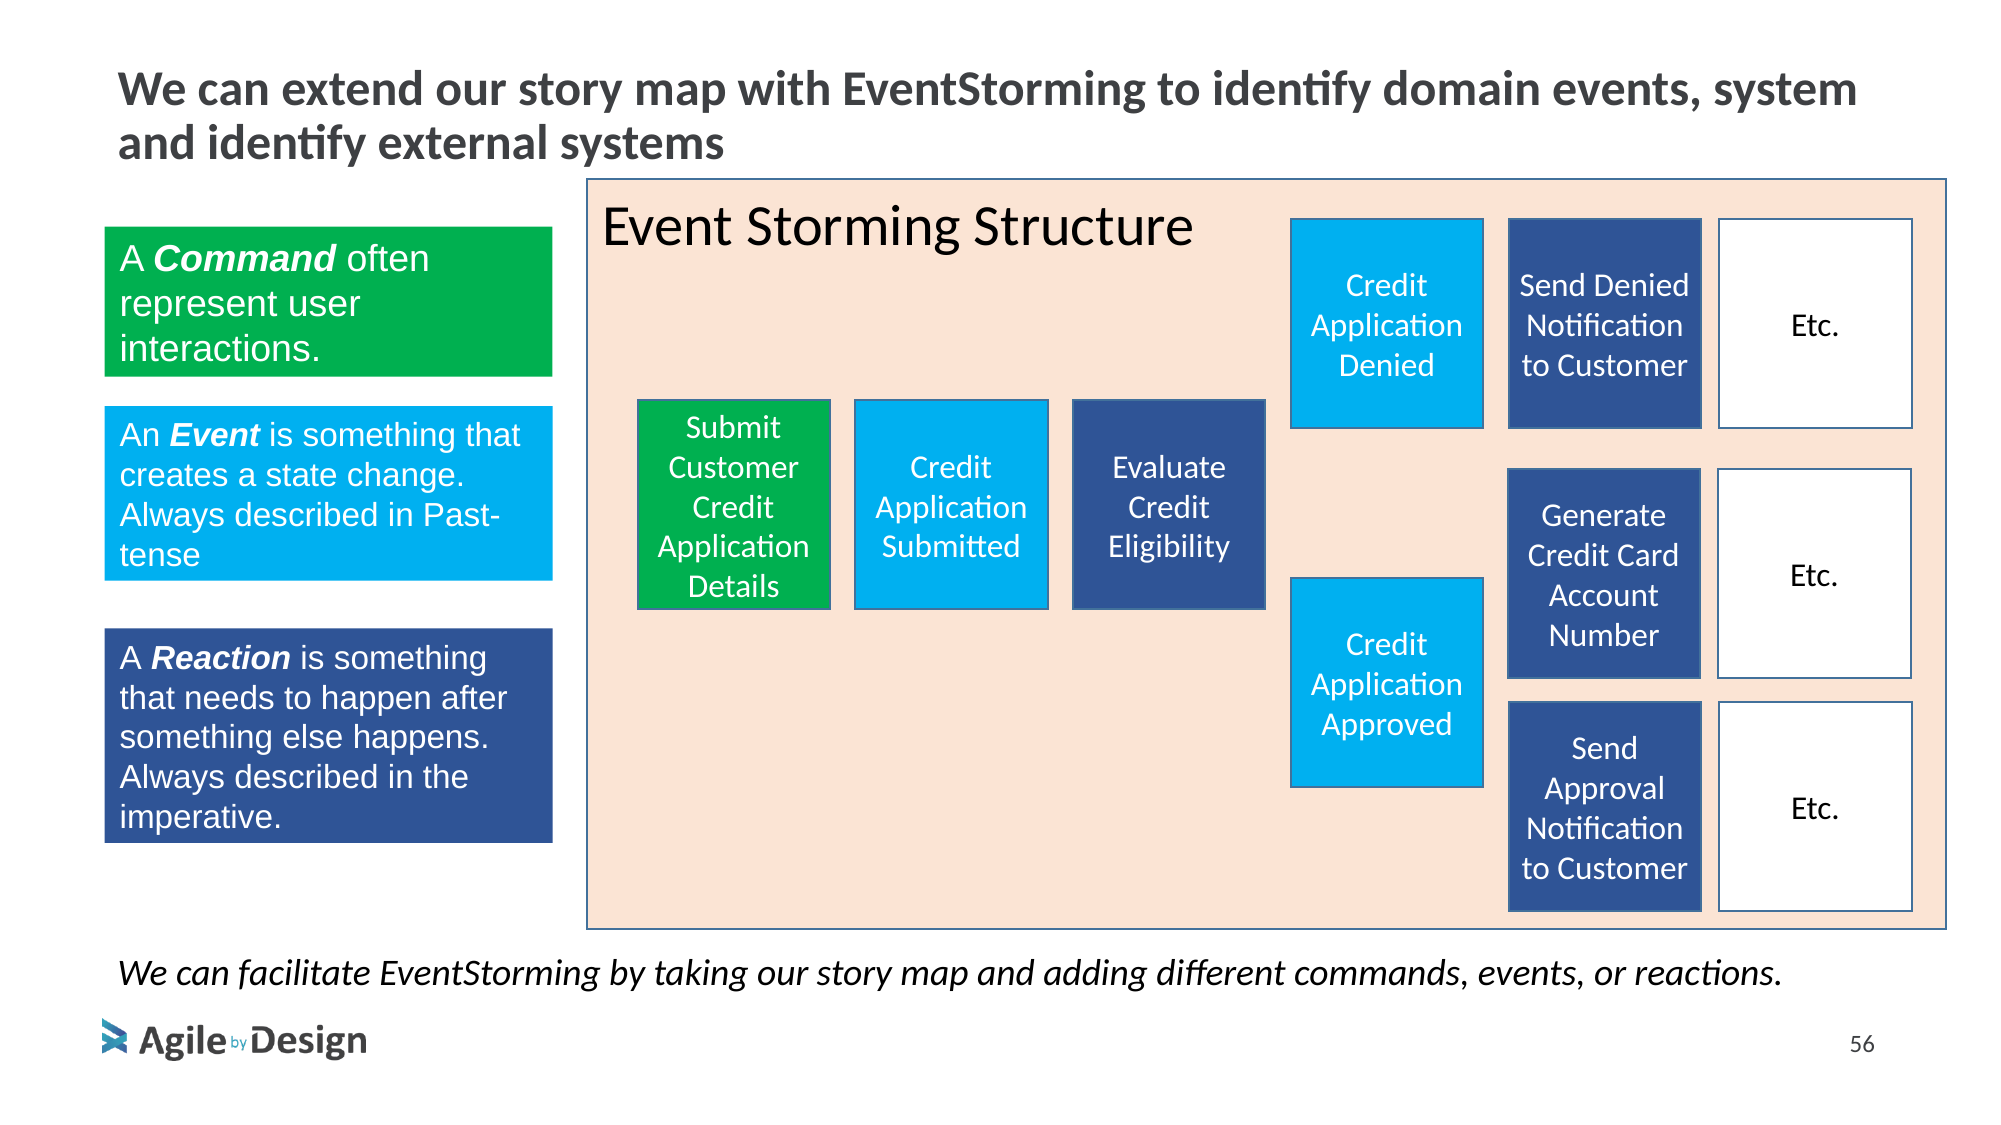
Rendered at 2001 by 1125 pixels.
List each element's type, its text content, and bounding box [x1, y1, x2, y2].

text_box Etc. [1718, 468, 1911, 678]
text_box Send Approval Notification to Customer [1508, 701, 1701, 911]
text_box We can facilitate EventStorming by taking our story map and adding different commands, events, or reactions. [102, 940, 1973, 1001]
text_box Event Storming Structure [587, 179, 1947, 929]
text_box A Command often represent user interactions. [104, 226, 553, 377]
text_box Etc. [1719, 701, 1912, 911]
text_box An Event is something that creates a state change. Always described in Past-tense [104, 406, 553, 581]
text_box Generate Credit Card Account Number [1507, 468, 1701, 678]
title We can extend our story map with EventStorming to identify domain events, system and identify external systems [102, 54, 1890, 258]
text_box Evaluate Credit Eligibility [1073, 400, 1266, 610]
text_box Submit Customer Credit Application Details [637, 400, 830, 610]
text_box Credit Application Approved [1291, 577, 1484, 787]
text_box Credit Application Submitted [855, 400, 1048, 610]
text_box Etc. [1719, 218, 1912, 428]
text_box A Reaction is something that needs to happen after something else happens. Always described in the imperative. [104, 628, 553, 843]
picture [102, 1018, 366, 1061]
slide_number 56 [1440, 1012, 1890, 1073]
text_box Credit Application Denied [1291, 218, 1484, 428]
text_box Send Denied Notification to Customer [1508, 218, 1701, 428]
